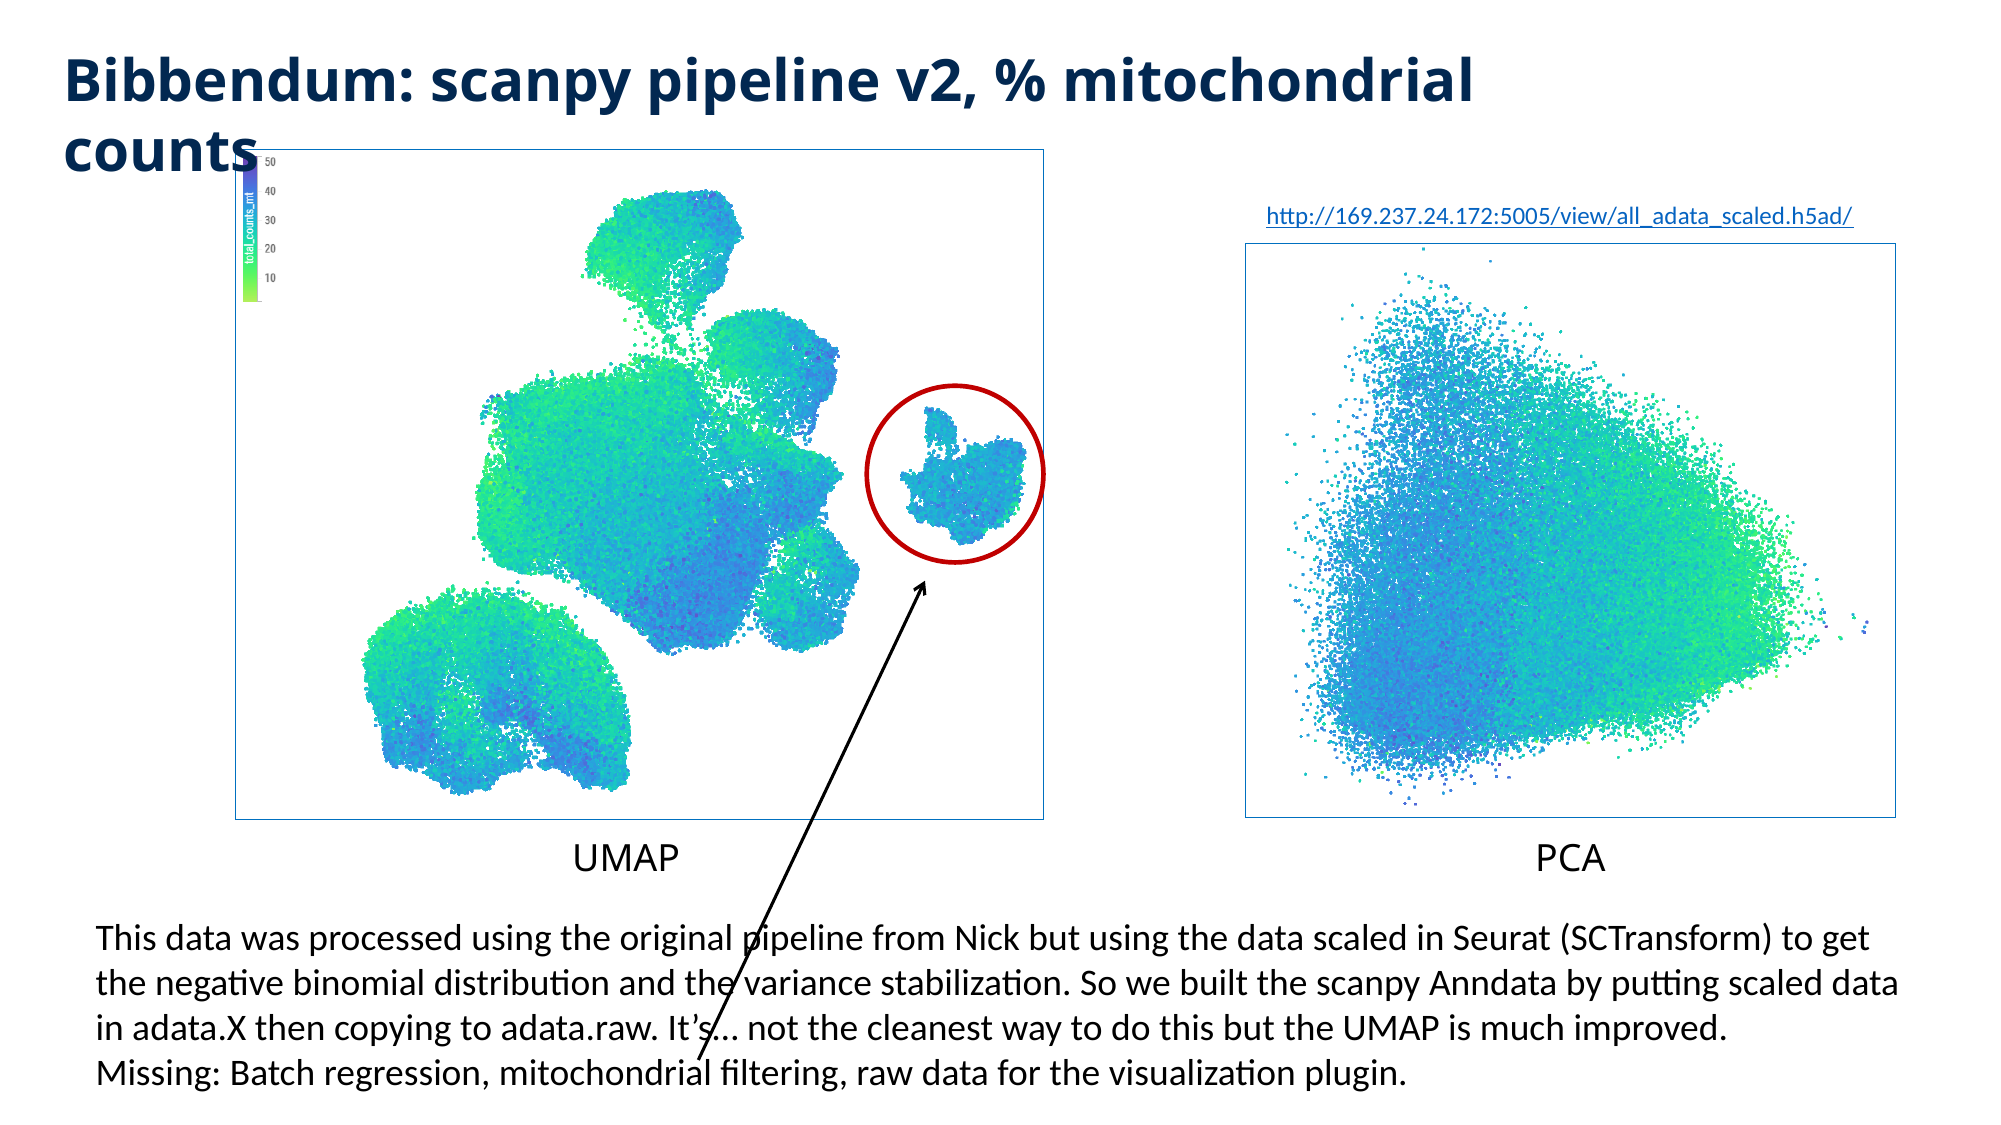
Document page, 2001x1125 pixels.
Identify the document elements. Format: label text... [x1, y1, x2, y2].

picture [1244, 243, 1896, 818]
text_box This data was processed using the original pipeline from Nick but using the data scaled in Seurat (SCTransform) to get the negative binomial distribution and the variance stabilization. So we built the scanpy Anndata by putting scaled data in adata.X then copying to adata.raw. It’s… not the cleanest way to do this but the UMAP is much improved. Missing: Batch regression, mitochondrial filtering, raw data for the visualization plugin. [80, 905, 1919, 1101]
text_box PCA [1350, 826, 1791, 887]
picture [235, 149, 1044, 820]
text_box Bibbendum: scanpy pipeline v2, % mitochondrial counts [48, 36, 1632, 191]
text_box http://169.237.24.172:5005/view/all_adata_scaled.h5ad/ [1251, 192, 1952, 268]
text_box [698, 580, 925, 1060]
text_box UMAP [406, 826, 698, 887]
